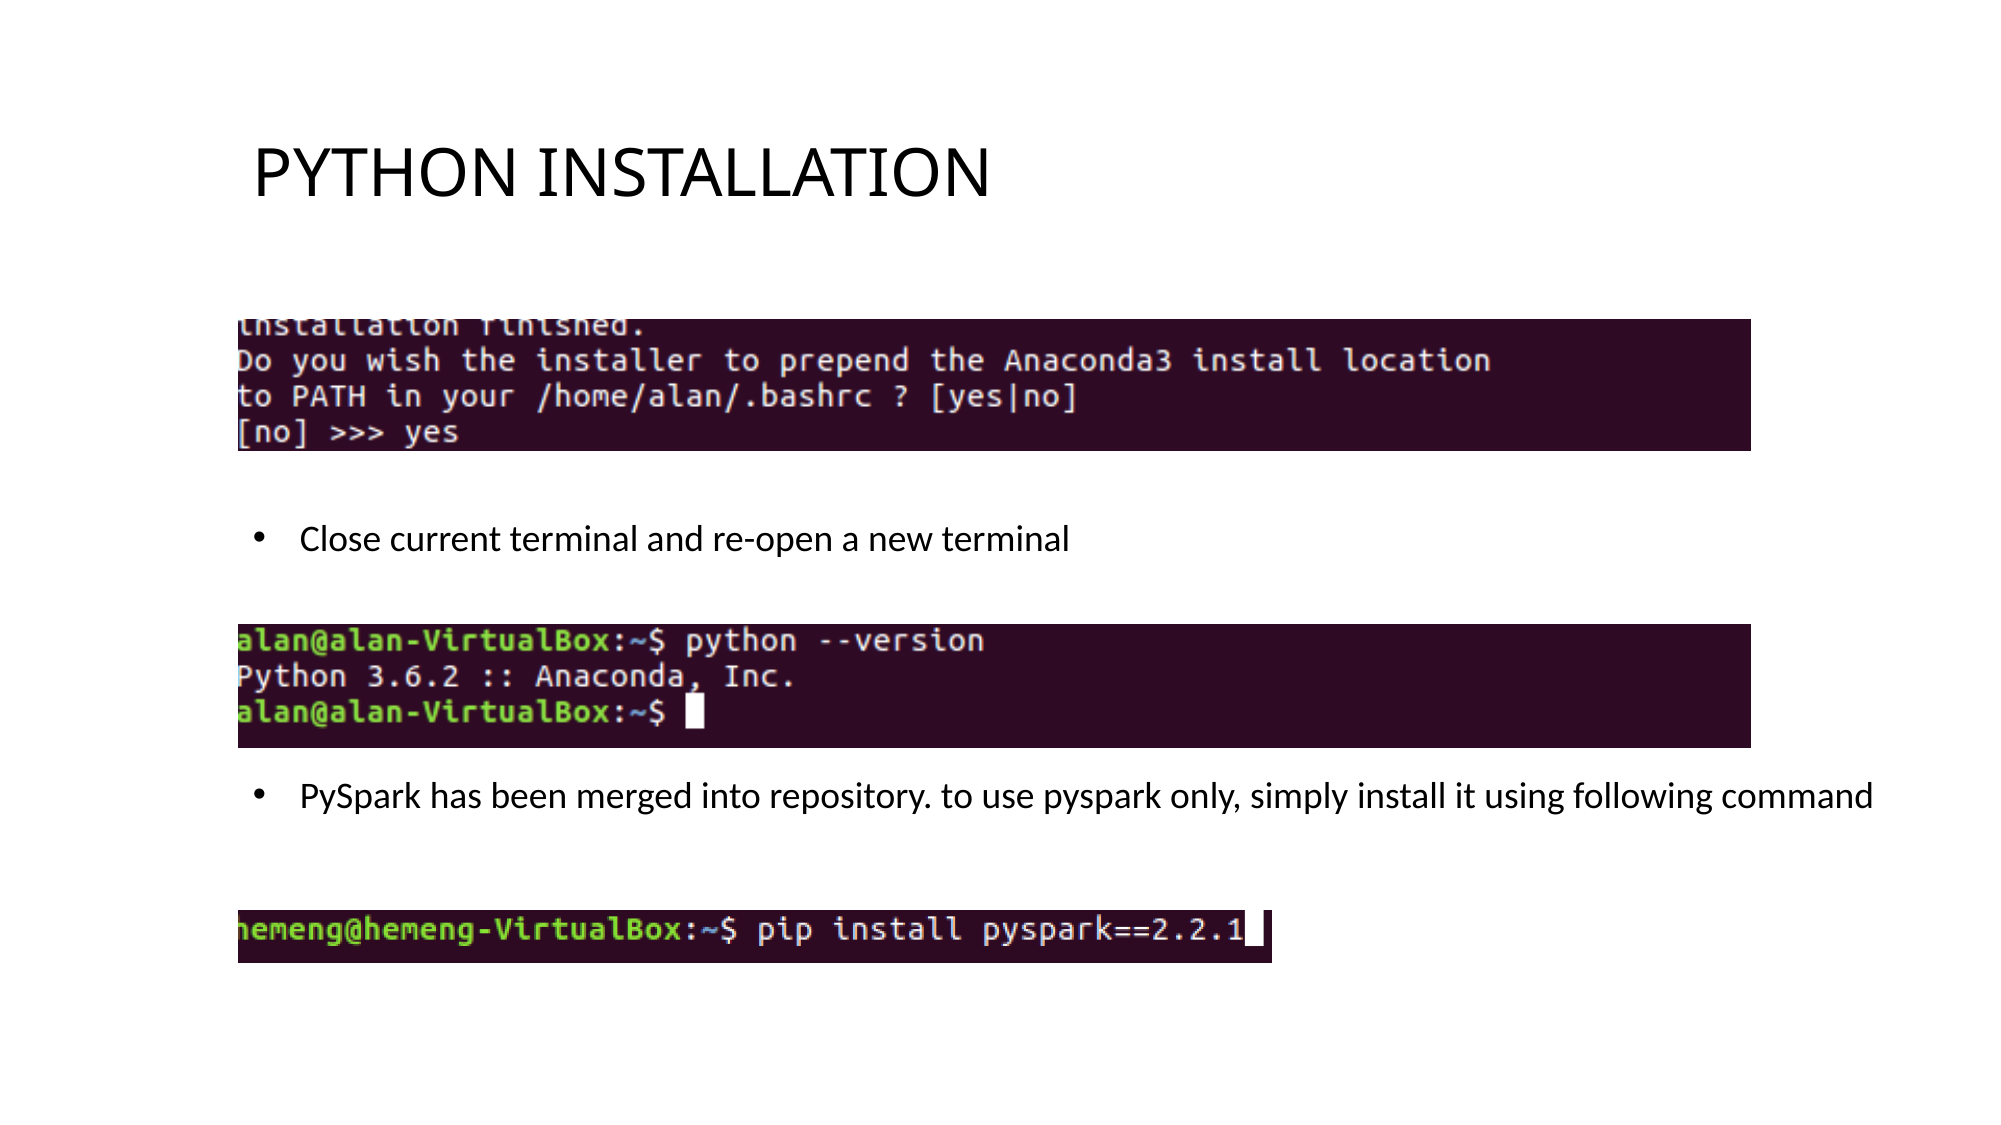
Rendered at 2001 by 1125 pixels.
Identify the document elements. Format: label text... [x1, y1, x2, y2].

text_box PYTHON INSTALLATION [238, 131, 1814, 304]
text_box PySpark has been merged into repository. to use pyspark only, simply install it using following command [238, 764, 1892, 824]
picture [238, 910, 1272, 963]
text_box Close current terminal and re-open a new terminal [238, 506, 1751, 567]
picture [238, 624, 1751, 748]
picture [238, 319, 1751, 451]
